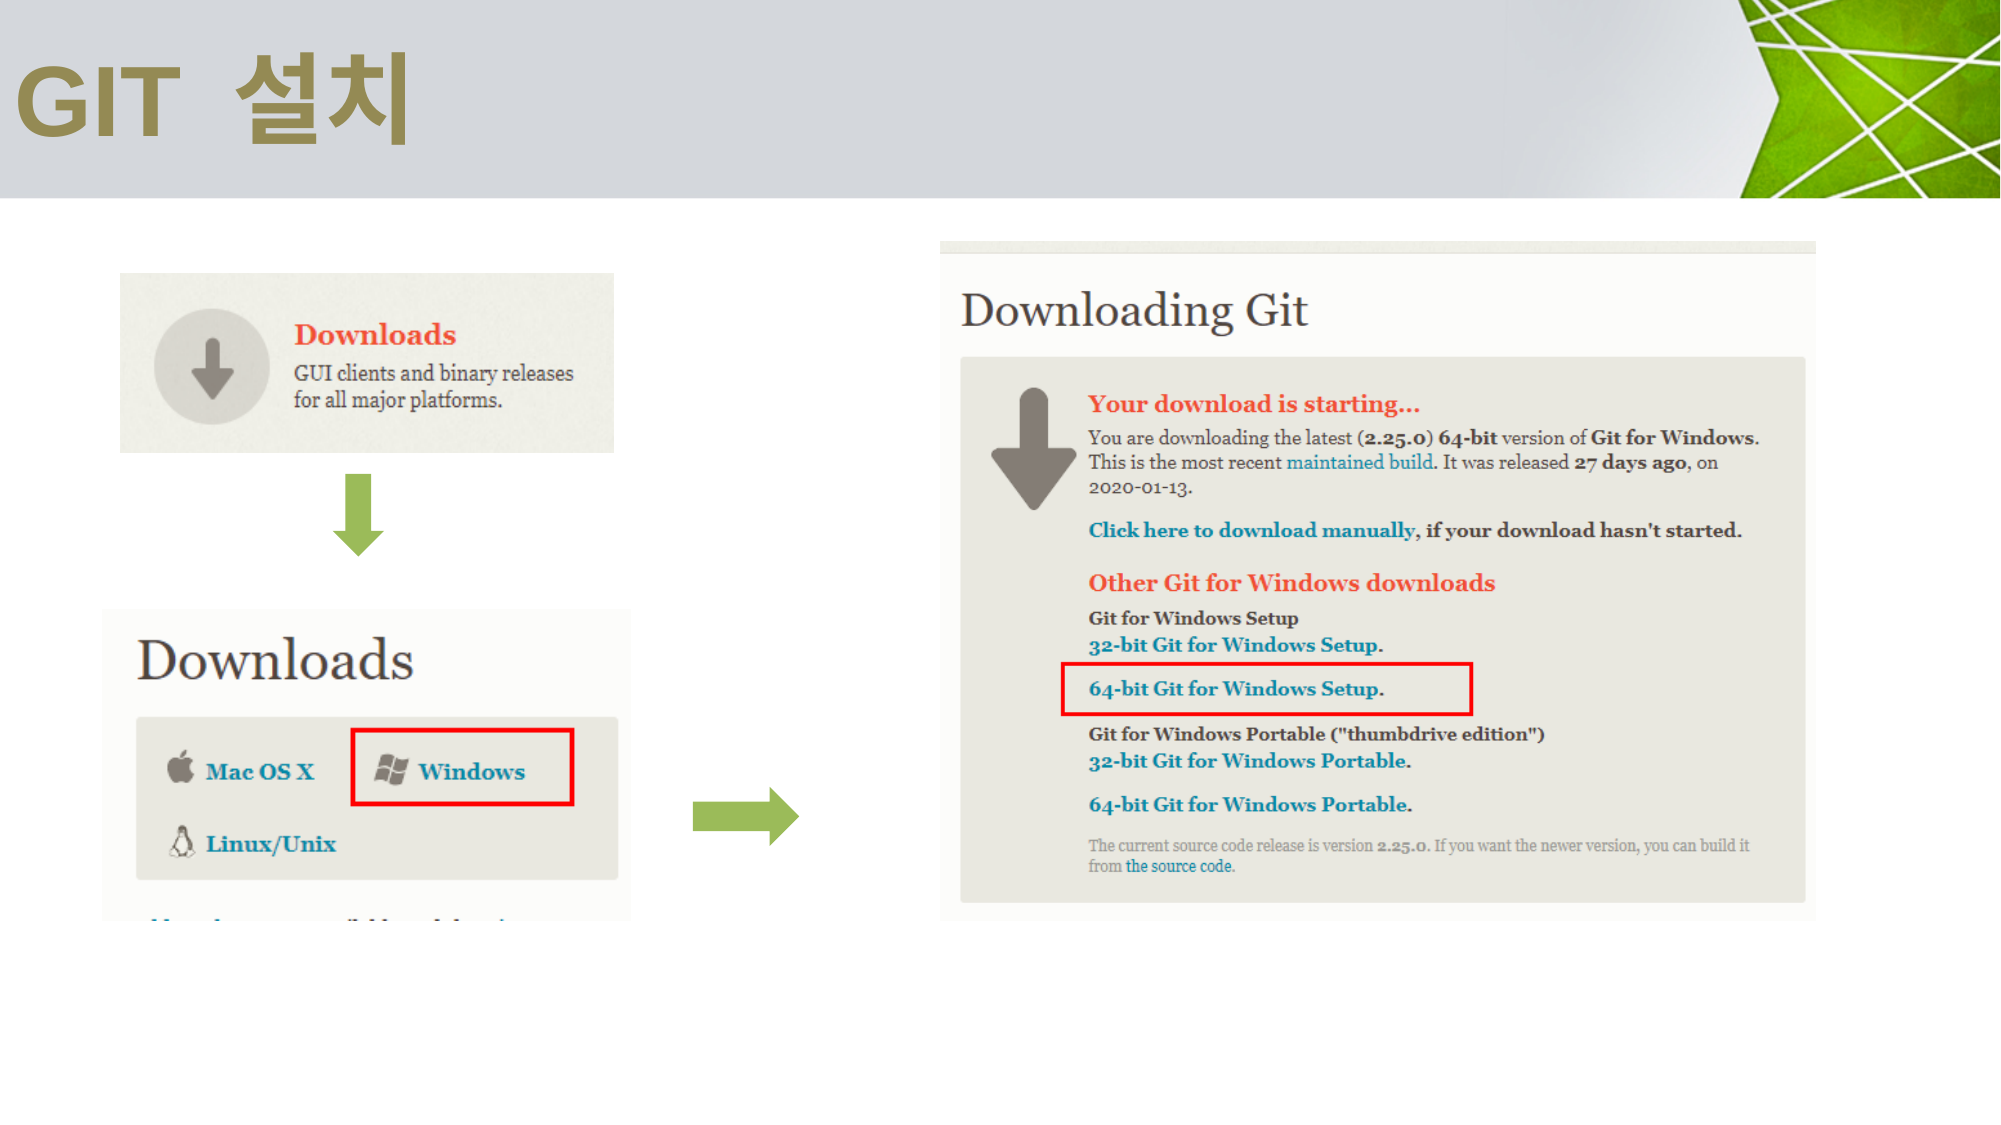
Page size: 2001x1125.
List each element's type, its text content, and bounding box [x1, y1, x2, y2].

title GIT 설치 [0, 0, 2000, 194]
text_box [692, 786, 800, 846]
text_box [332, 473, 385, 557]
picture [0, 0, 2001, 1125]
